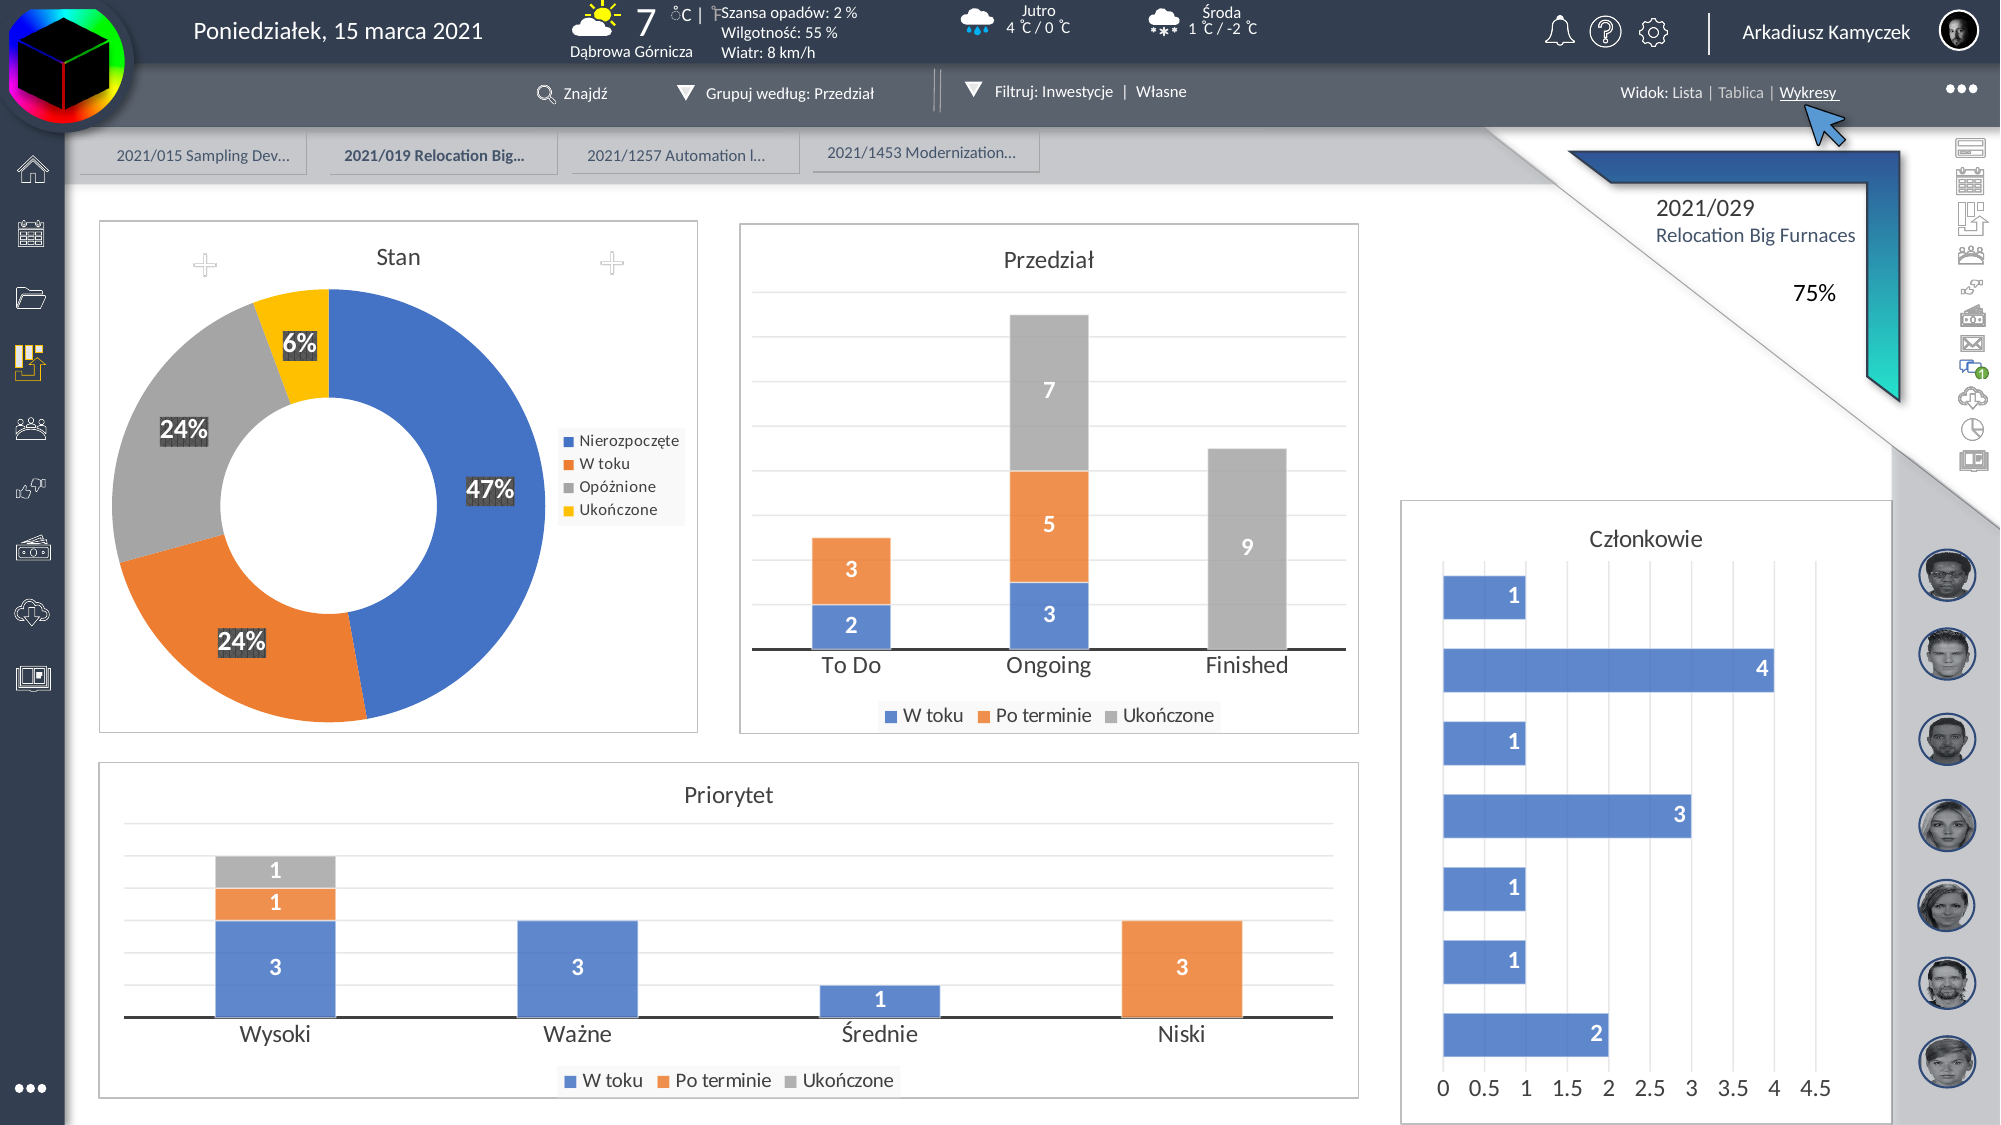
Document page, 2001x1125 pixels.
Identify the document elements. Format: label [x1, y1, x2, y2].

picture [1634, 13, 1673, 52]
picture [13, 215, 49, 252]
picture [1540, 11, 1580, 50]
picture [15, 660, 52, 697]
picture [535, 83, 558, 106]
picture [1586, 12, 1625, 51]
text_box [0, 0, 2000, 1125]
chart [1400, 499, 1893, 1125]
chart [98, 220, 699, 734]
picture [13, 410, 49, 447]
picture [1790, 90, 1860, 161]
picture [15, 16, 111, 111]
picture [13, 280, 49, 316]
picture [15, 530, 52, 566]
picture [15, 151, 51, 188]
chart [739, 223, 1360, 735]
picture [14, 594, 50, 631]
chart [98, 761, 1360, 1099]
